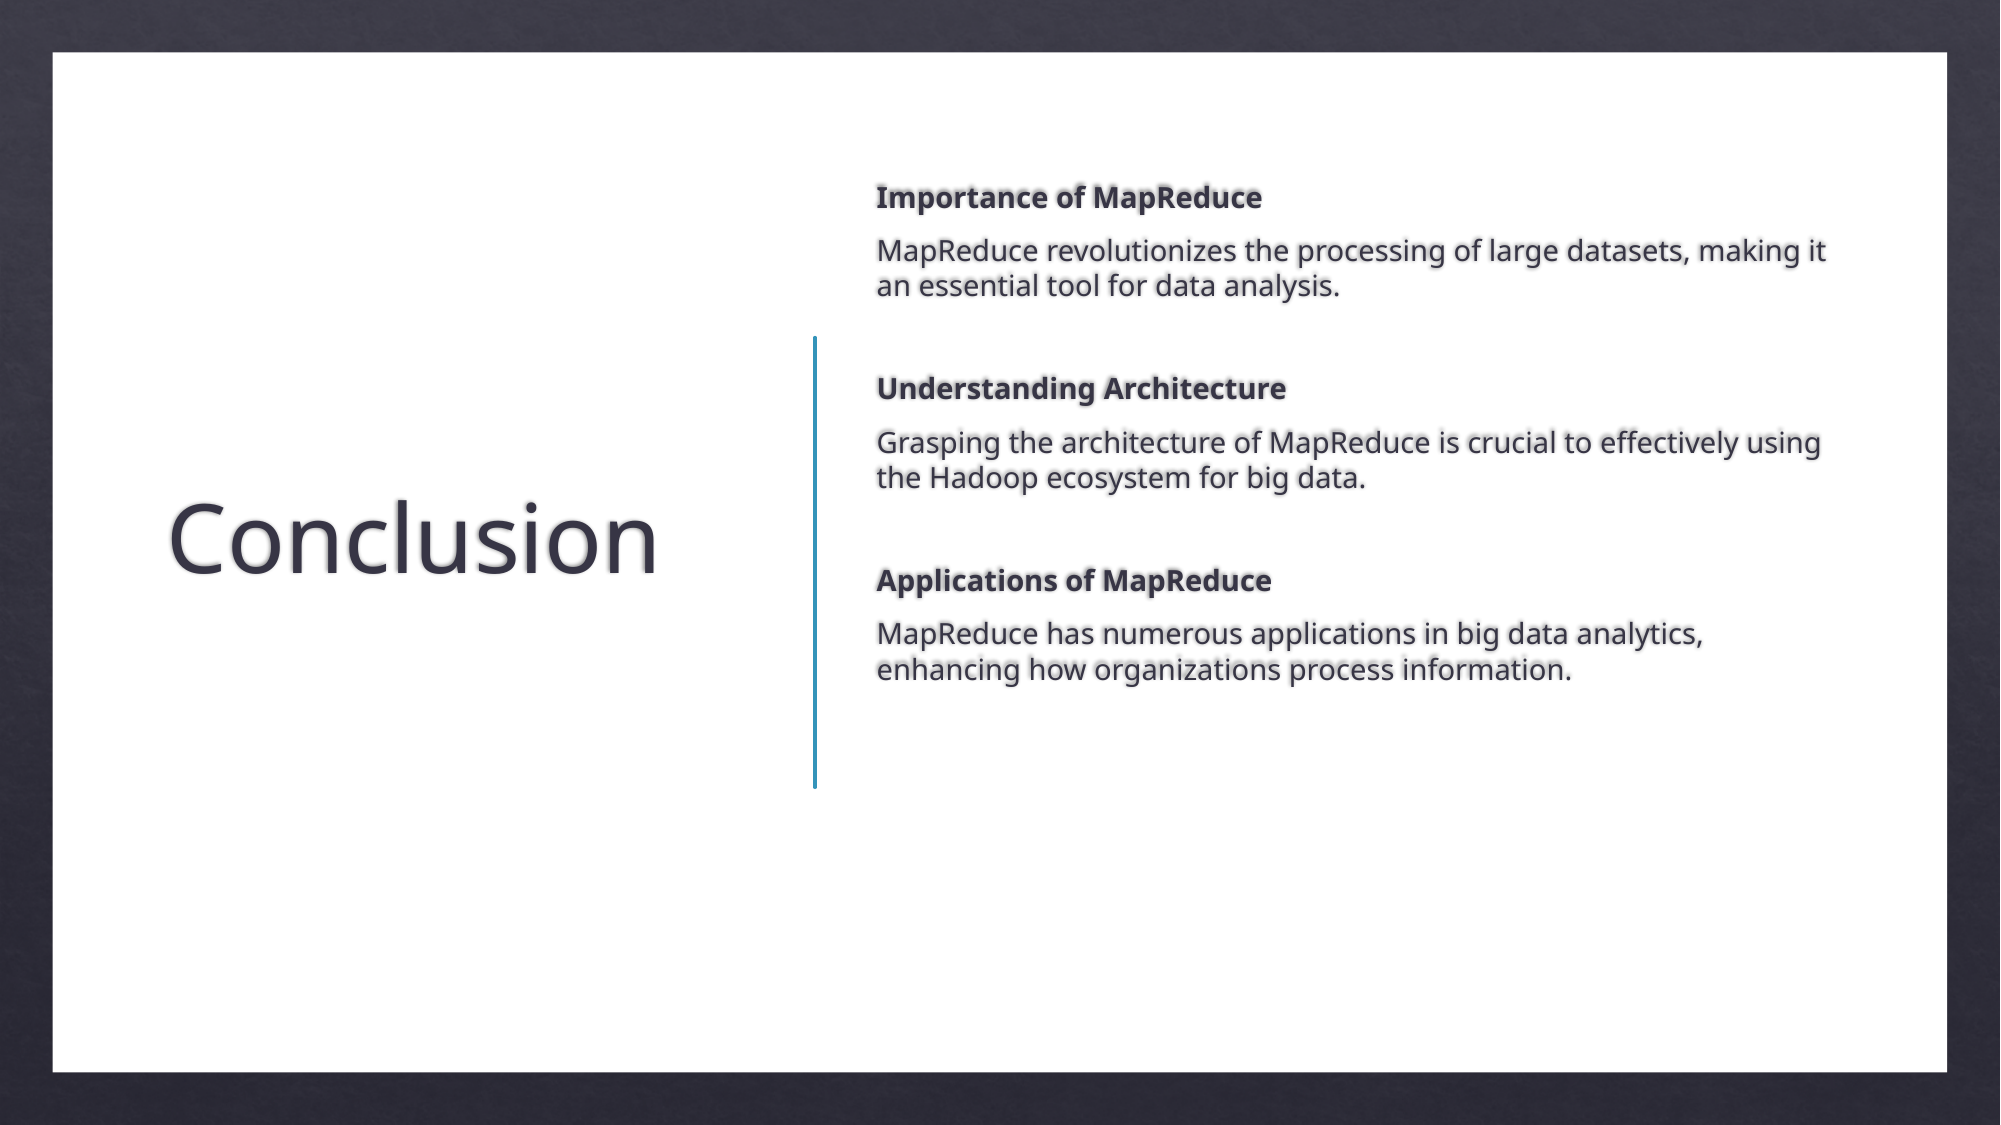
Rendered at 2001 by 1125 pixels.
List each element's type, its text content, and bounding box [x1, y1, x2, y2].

title Conclusion [151, 167, 764, 918]
list Importance of MapReduce MapReduce revolutionizes the processing of large datasets, making it an essential tool for data analysis. Understanding Architecture Grasping the architecture of MapReduce is crucial to effectively using the Hadoop ecosystem for big data. Applications of MapReduce MapReduce has numerous applications in big data analytics, enhancing how organizations process information. [861, 167, 1851, 918]
text_box [0, 0, 2000, 1125]
text_box [51, 51, 1948, 1074]
